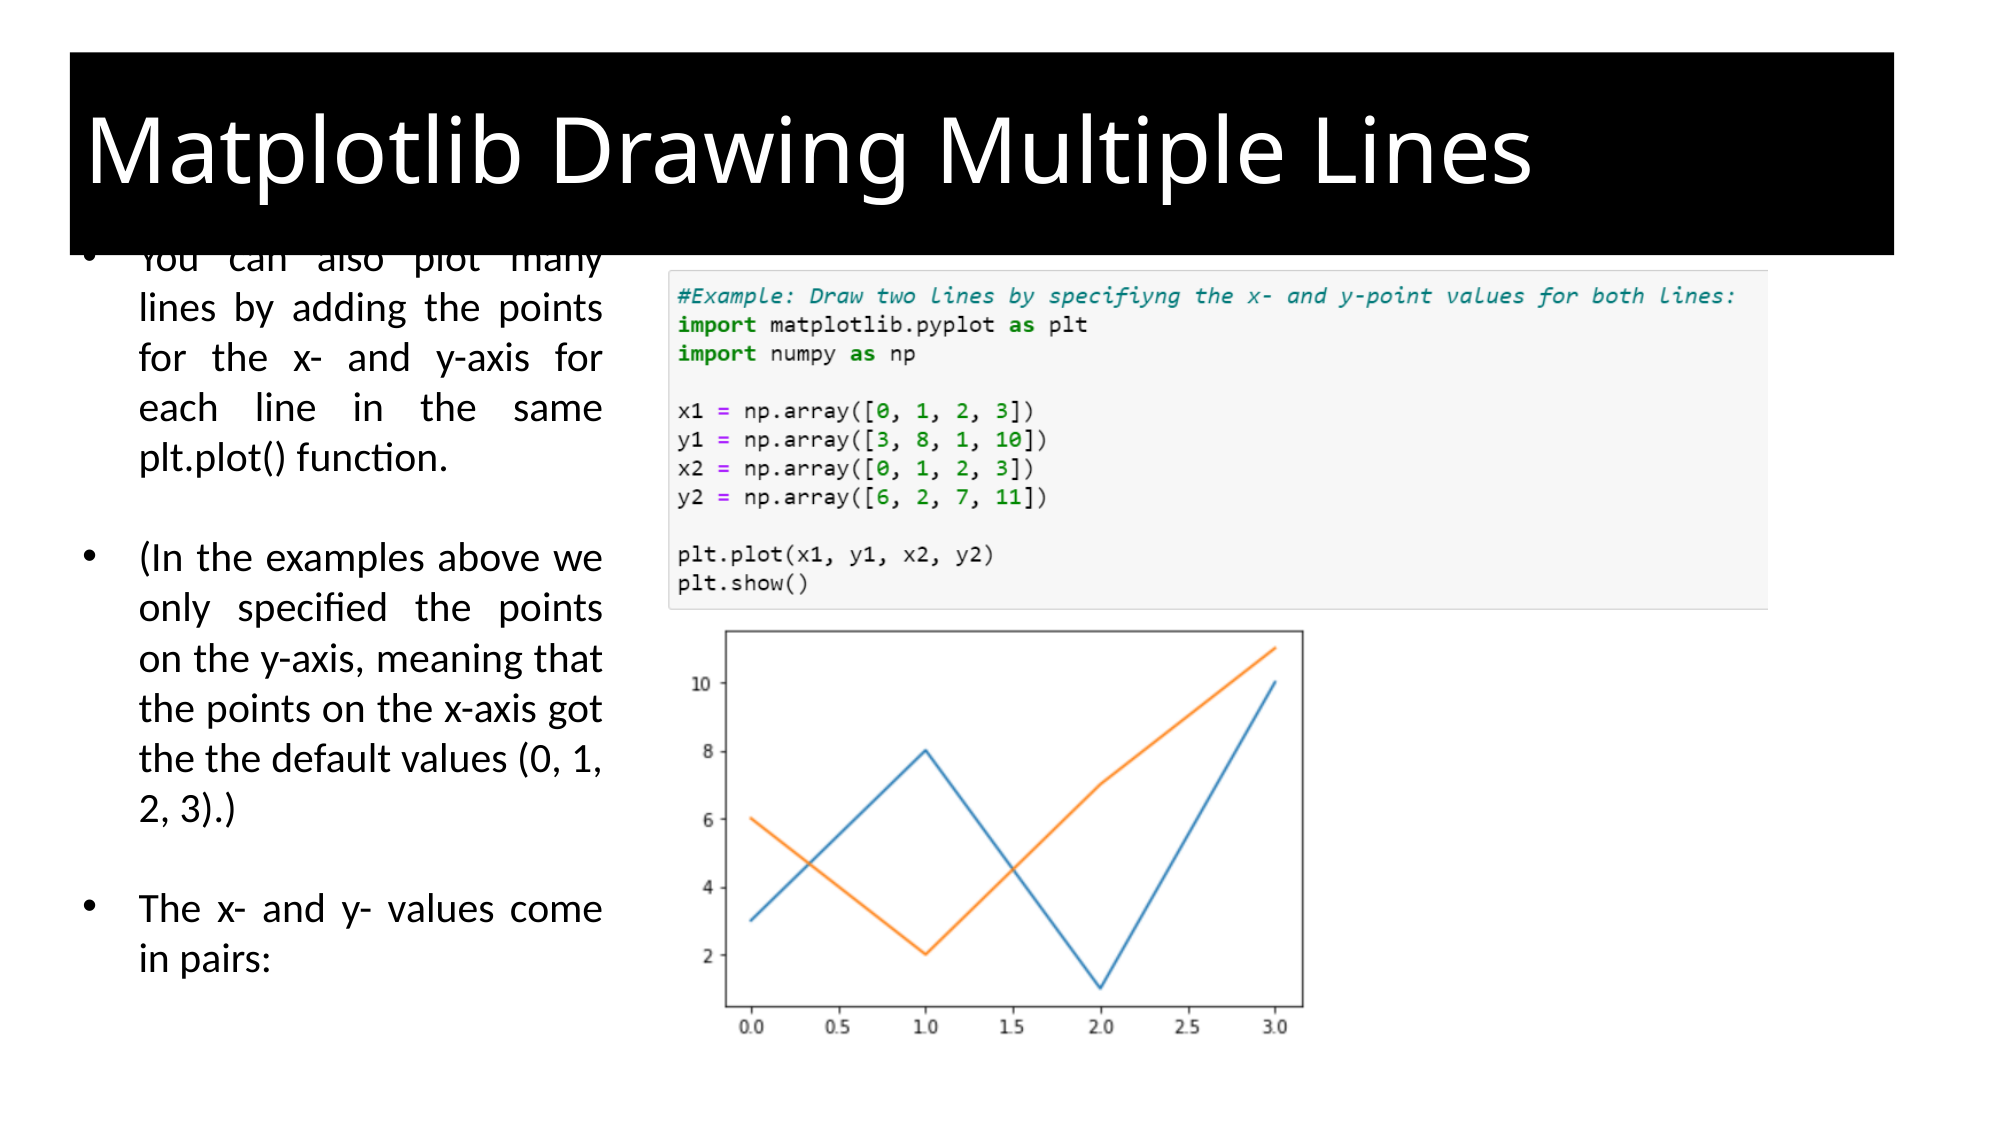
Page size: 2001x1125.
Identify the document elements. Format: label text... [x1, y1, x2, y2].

text_box You can also plot many lines by adding the points for the x- and y-axis for each line in the same plt.plot() function. (In the examples above we only specified the points on the y-axis, meaning that the points on the x-axis got the the default values (0, 1, 2, 3).) The x- and y- values come in pairs: [67, 222, 619, 988]
picture [658, 262, 1768, 1045]
title Matplotlib Drawing Multiple Lines [69, 52, 1895, 256]
